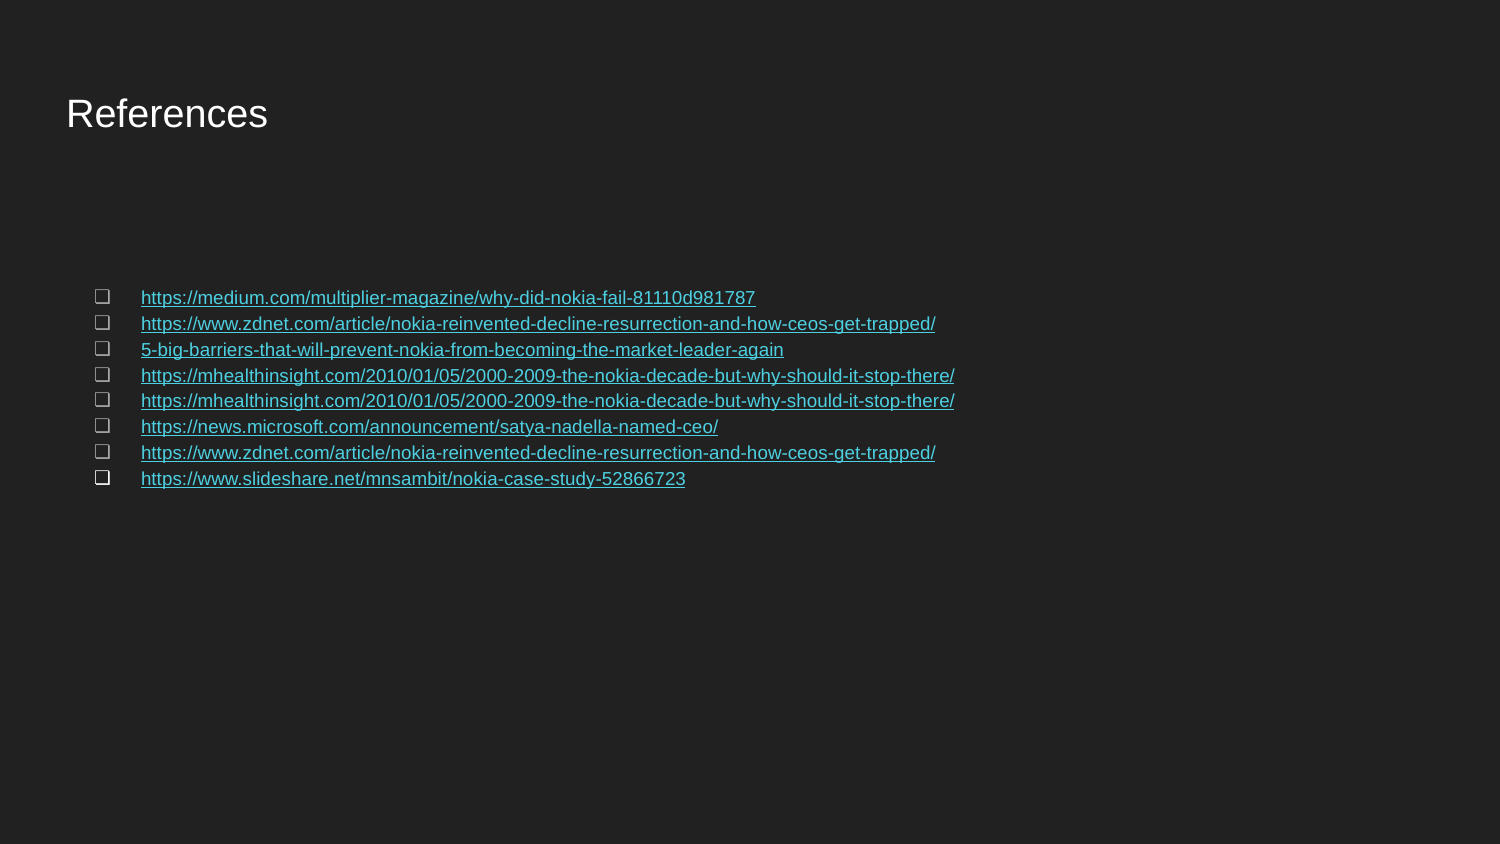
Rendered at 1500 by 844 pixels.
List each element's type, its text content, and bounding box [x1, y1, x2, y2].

list https://medium.com/multiplier-magazine/why-did-nokia-fail-81110d981787 https://www.zdnet.com/article/nokia-reinvented-decline-resurrection-and-how-ceos-get-trapped/ 5-big-barriers-that-will-prevent-nokia-from-becoming-the-market-leader-again https://mhealthinsight.com/2010/01/05/2000-2009-the-nokia-decade-but-why-should-it-stop-there/ https://mhealthinsight.com/2010/01/05/2000-2009-the-nokia-decade-but-why-should-it-stop-there/ https://news.microsoft.com/announcement/satya-nadella-named-ceo/ https://www.zdnet.com/article/nokia-reinvented-decline-resurrection-and-how-ceos-get-trapped/ https://www.slideshare.net/mnsambit/nokia-case-study-52866723 [51, 189, 1449, 750]
title References [51, 72, 1449, 167]
